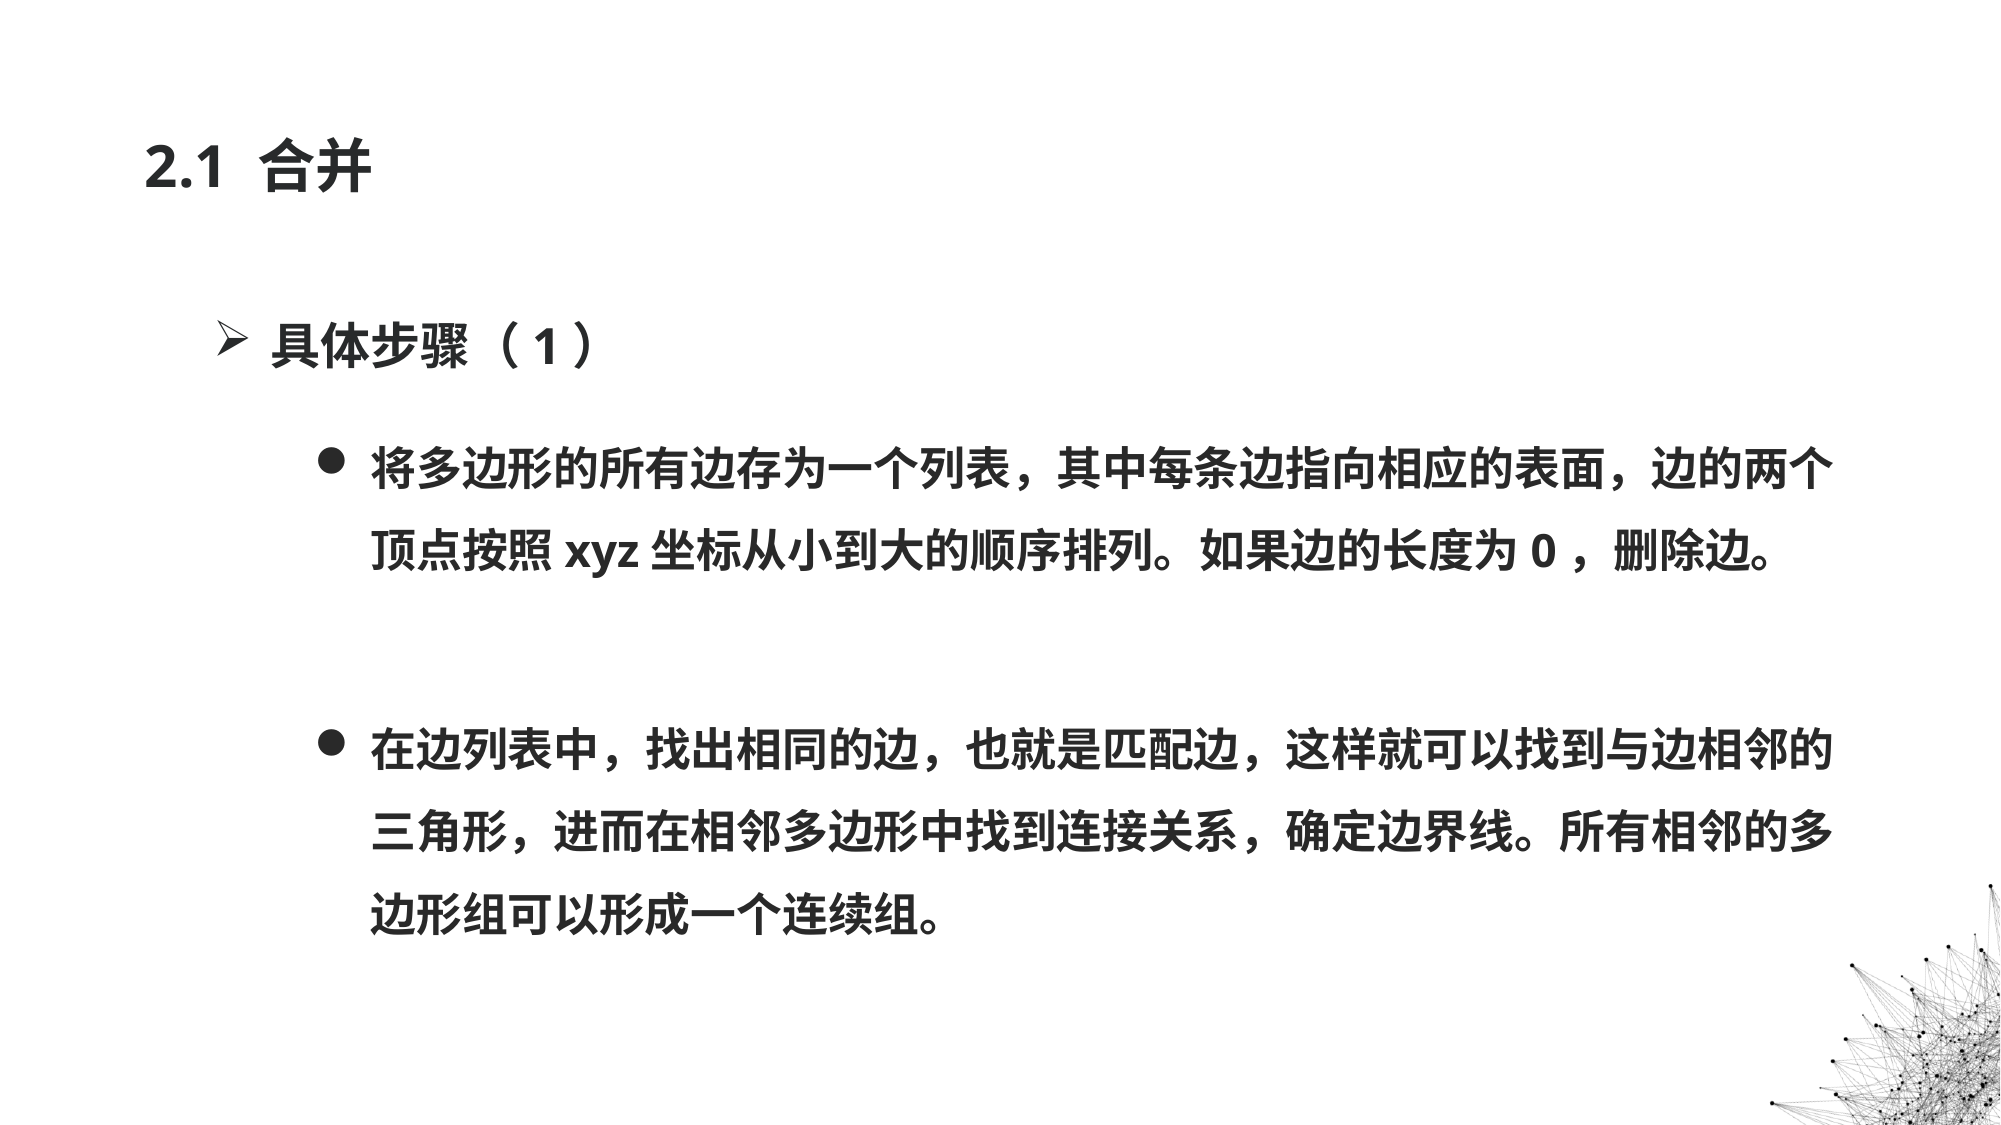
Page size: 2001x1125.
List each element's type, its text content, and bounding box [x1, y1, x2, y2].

list 具体步骤（1） 将多边形的所有边存为一个列表，其中每条边指向相应的表面，边的两个顶点按照xyz坐标从小到大的顺序排列。如果边的长度为0，删除边。 在边列表中，找出相同的边，也就是匹配边，这样就可以找到与边相邻的三角形，进而在相邻多边形中找到连接关系，确定边界线。所有相邻的多边形组可以形成一个连续组。 [136, 298, 1863, 1014]
picture [1704, 882, 2001, 1125]
title 2.1 合并 [137, 59, 1863, 278]
